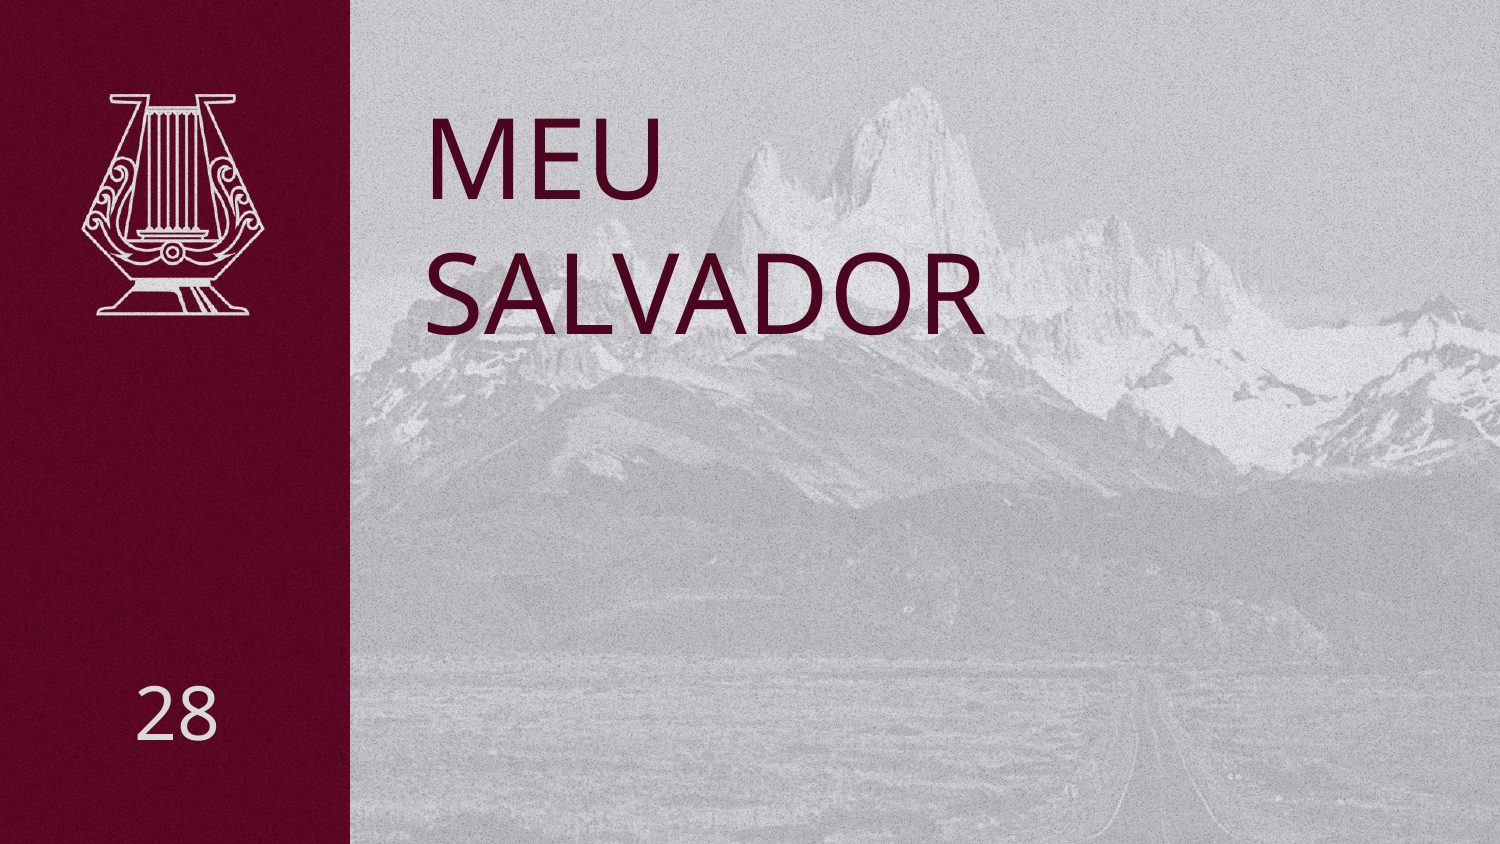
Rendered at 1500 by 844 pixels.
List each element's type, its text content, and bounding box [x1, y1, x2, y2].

picture [0, 0, 1500, 844]
list 28 [76, 658, 278, 765]
title MEU SALVADOR [407, 79, 1447, 777]
